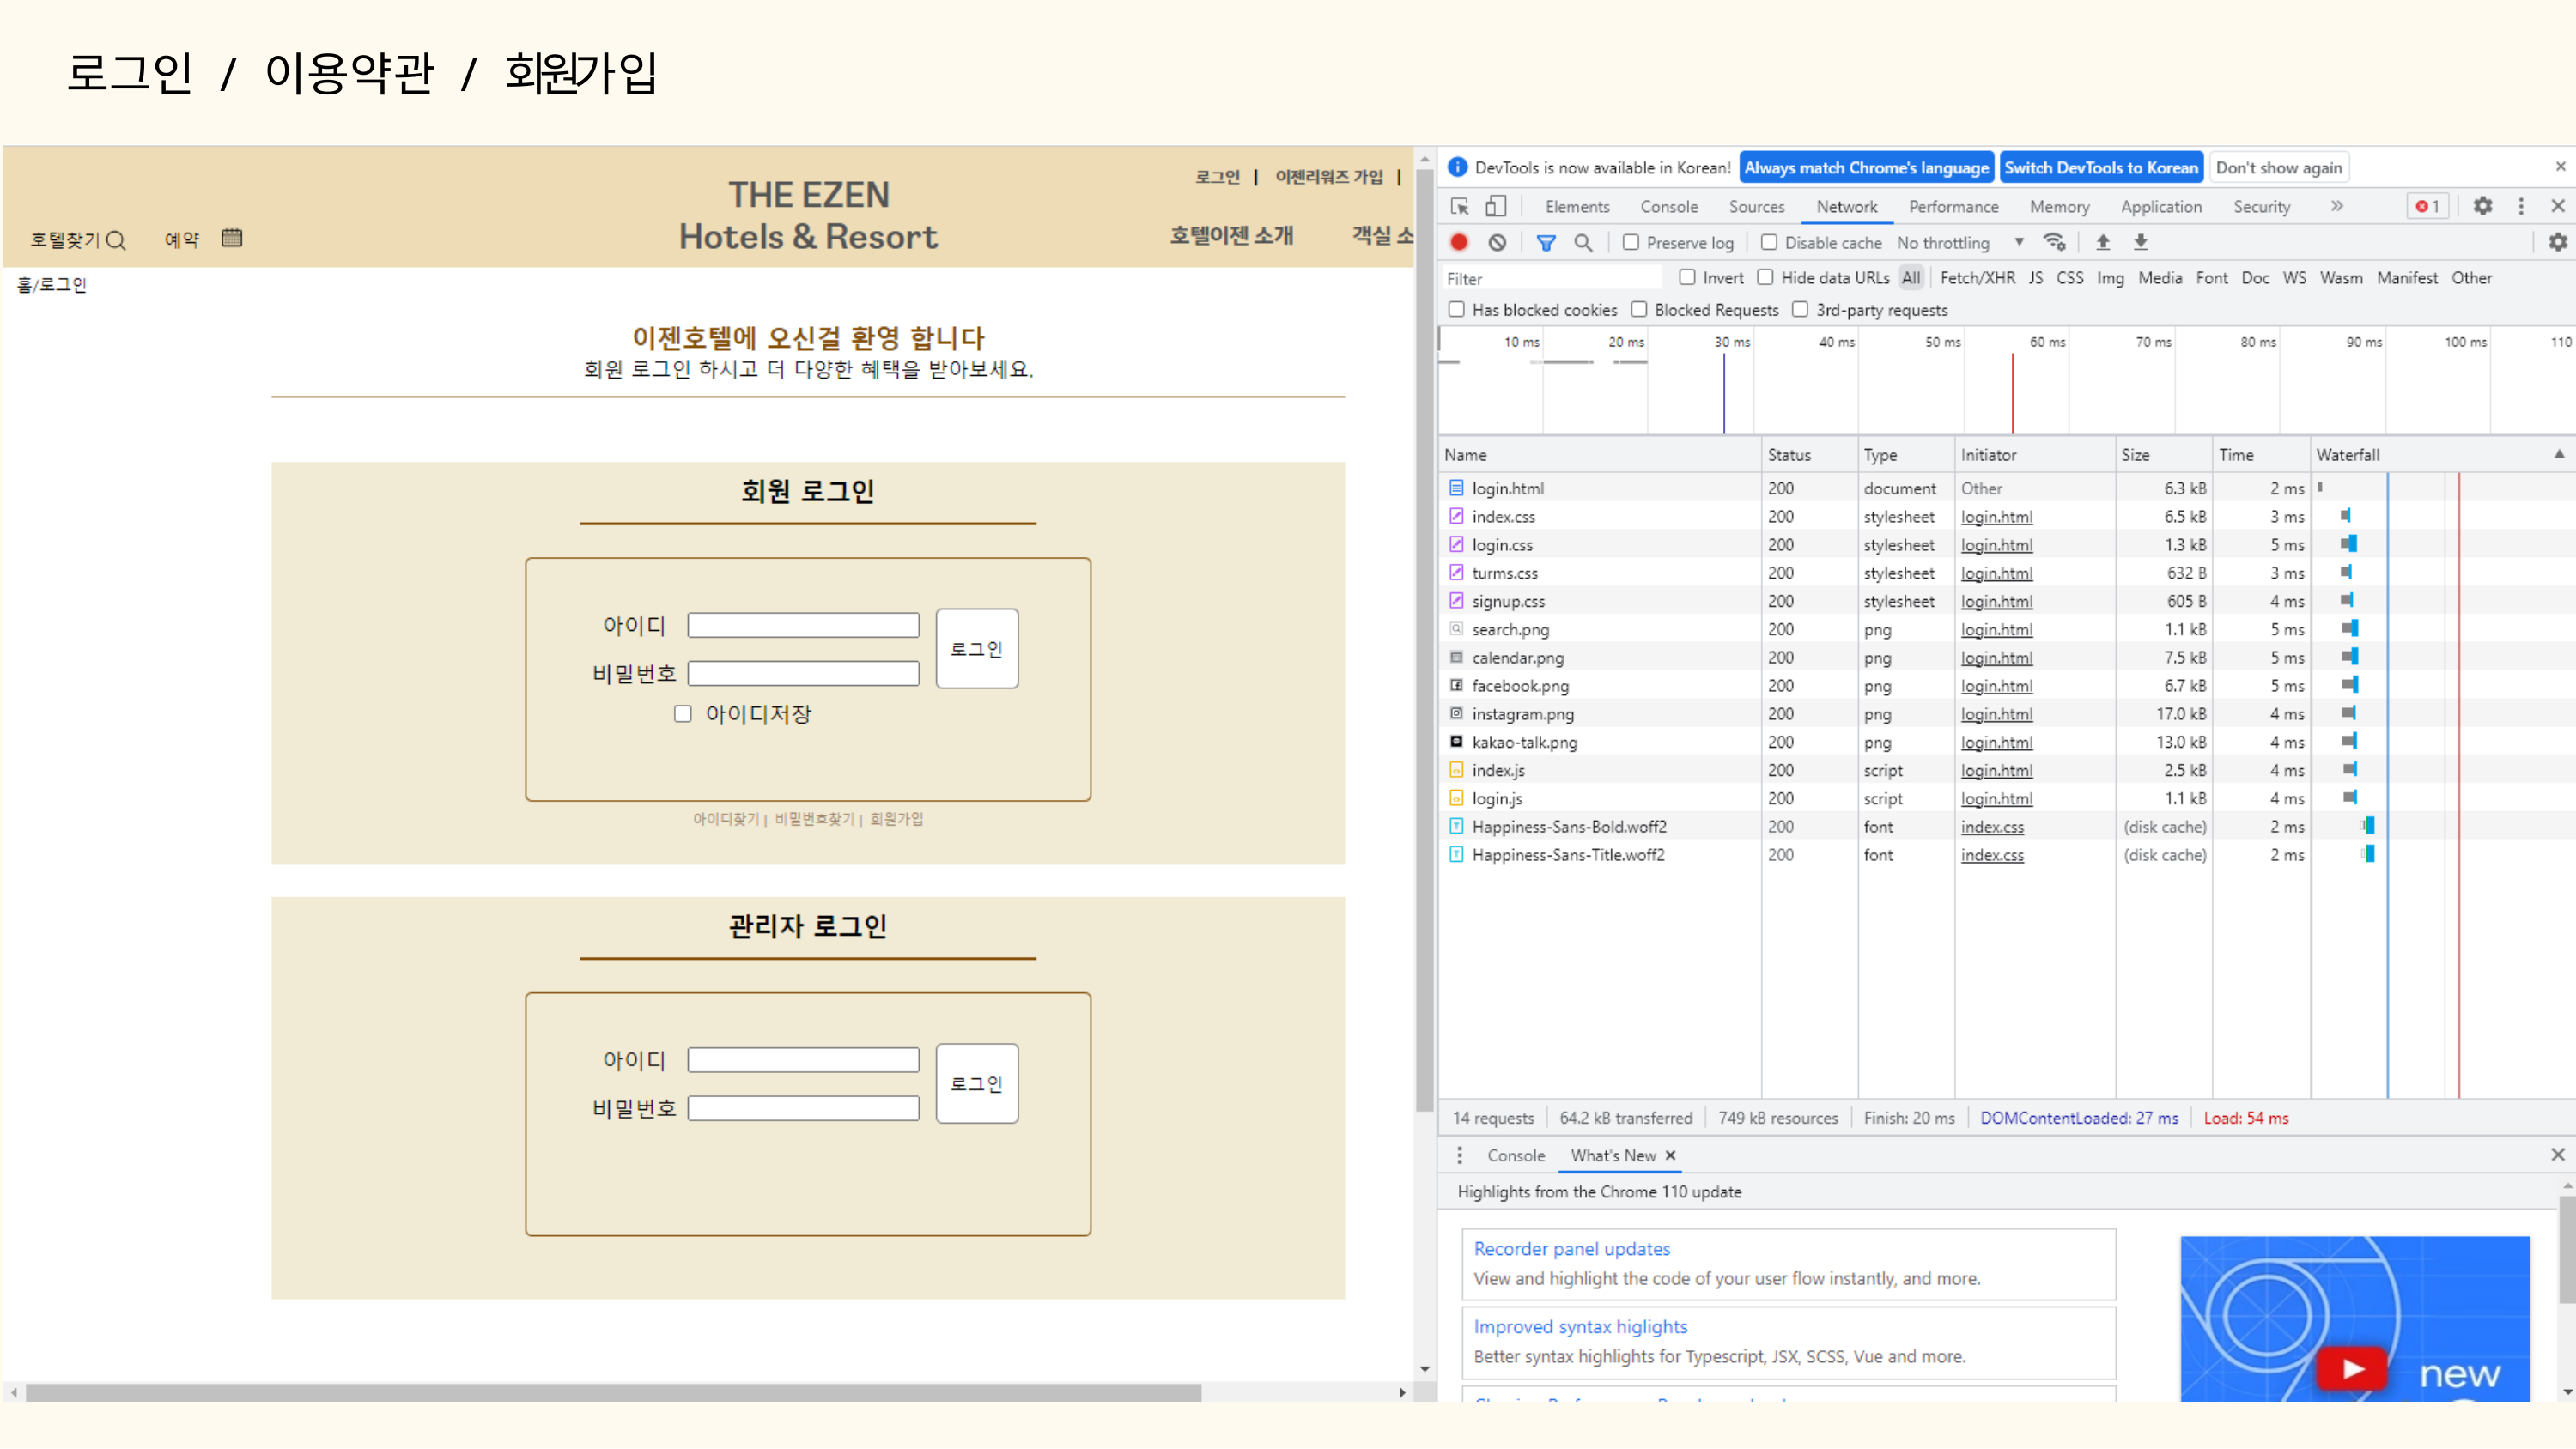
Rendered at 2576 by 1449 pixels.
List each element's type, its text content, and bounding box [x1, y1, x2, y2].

text_box 로그인 / 이용약관 / 회원가입 [64, 43, 737, 101]
picture [3, 144, 2576, 1403]
